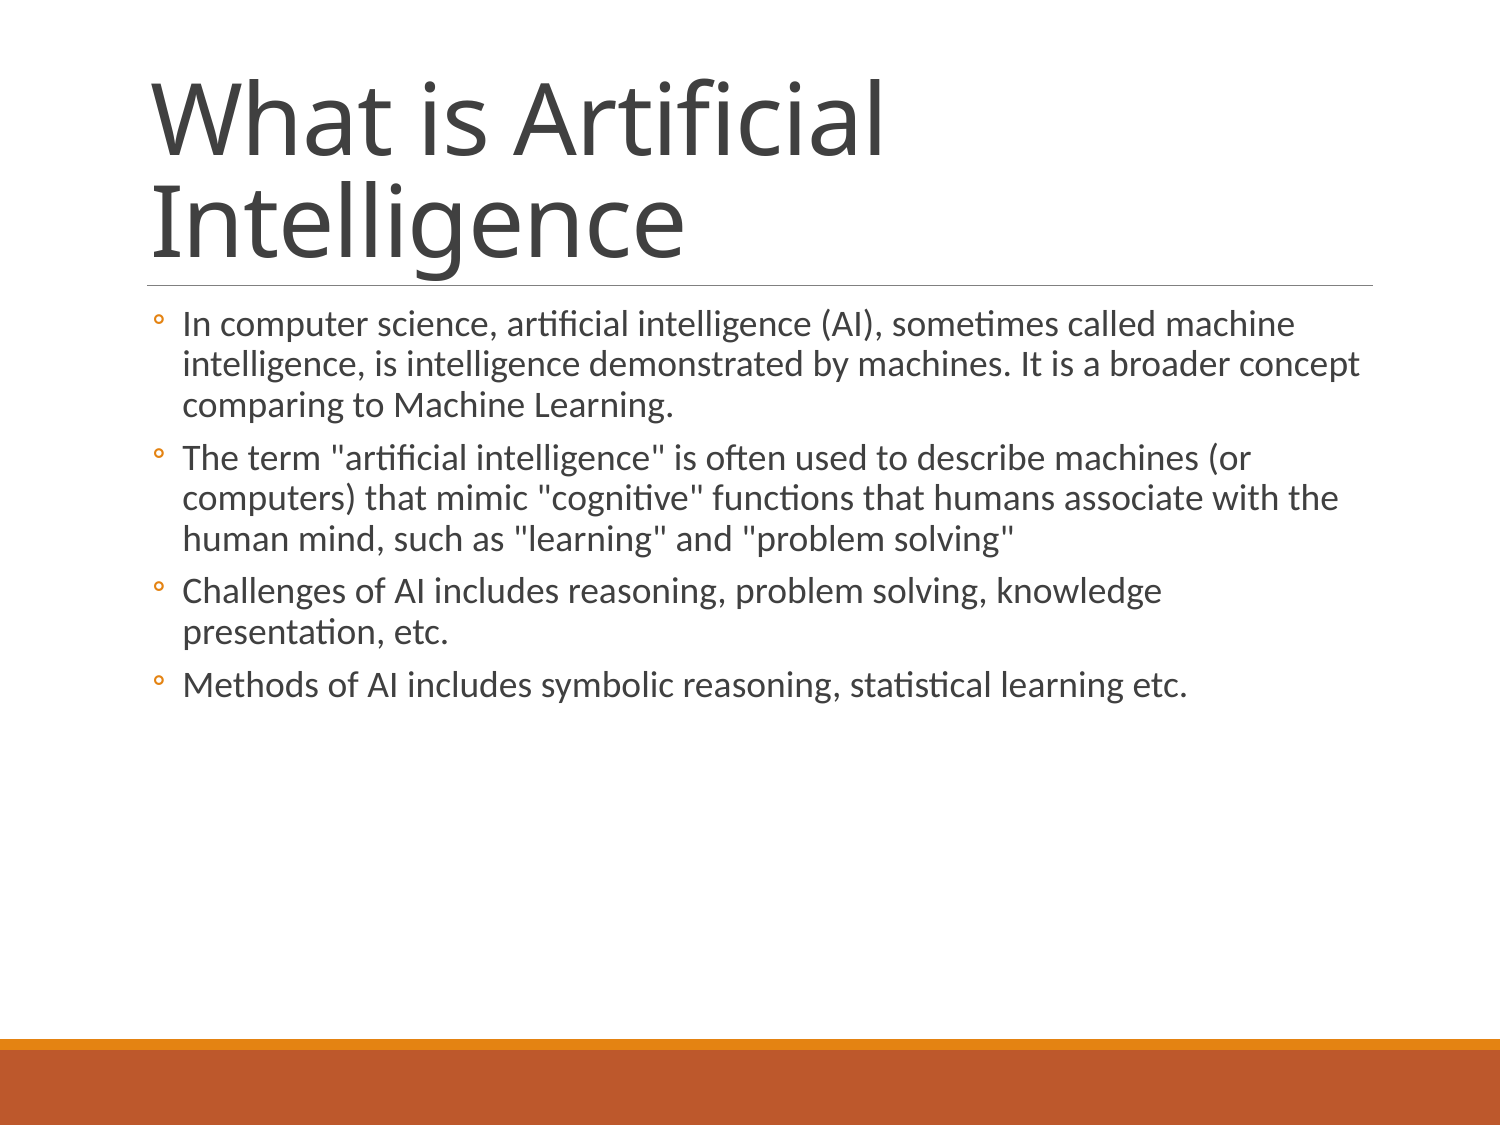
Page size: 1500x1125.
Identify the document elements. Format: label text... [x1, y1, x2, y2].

list In computer science, artificial intelligence (AI), sometimes called machine intelligence, is intelligence demonstrated by machines. It is a broader concept comparing to Machine Learning. The term "artificial intelligence" is often used to describe machines (or computers) that mimic "cognitive" functions that humans associate with the human mind, such as "learning" and "problem solving" Challenges of AI includes reasoning, problem solving, knowledge presentation, etc. Methods of AI includes symbolic reasoning, statistical learning etc. [119, 296, 1373, 996]
title What is Artificial Intelligence [135, 47, 1373, 285]
